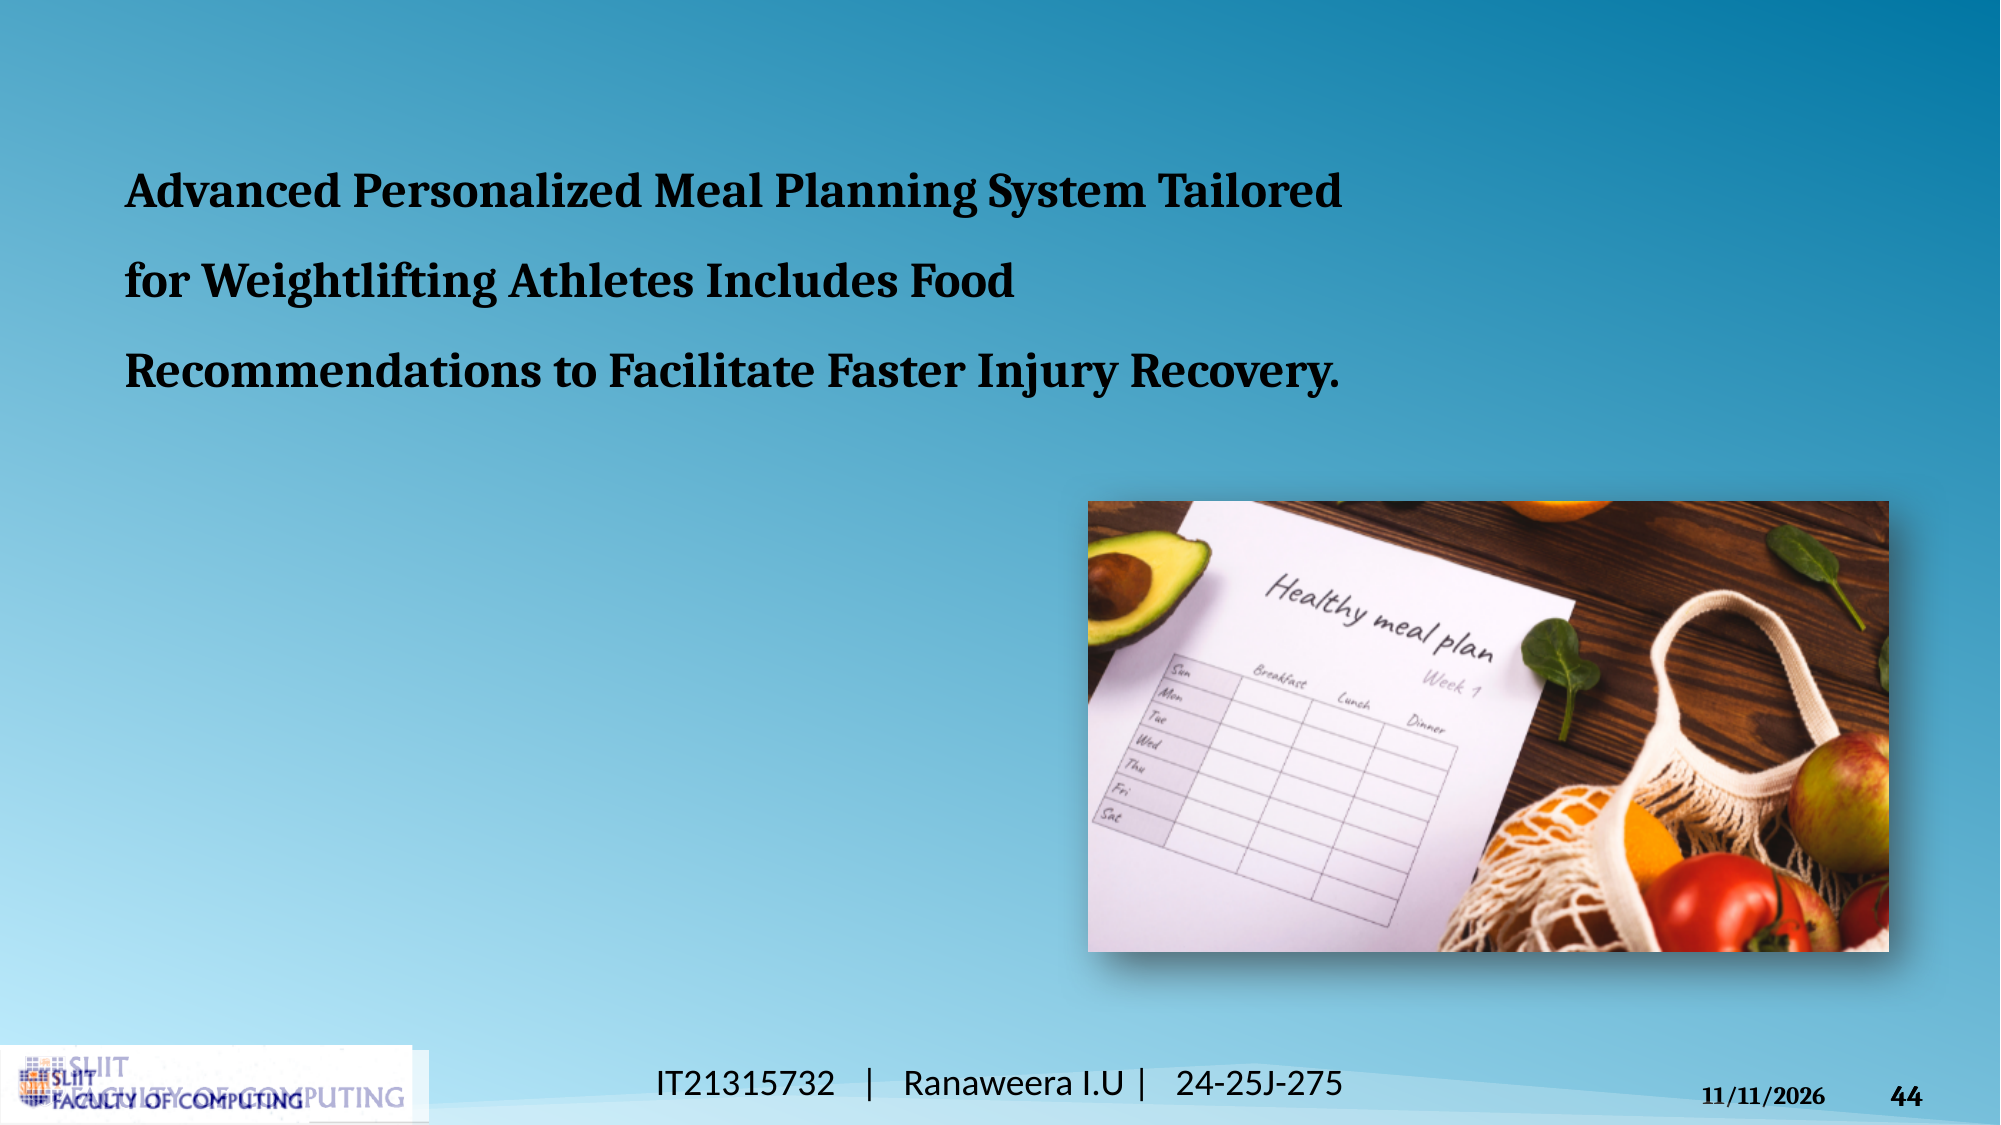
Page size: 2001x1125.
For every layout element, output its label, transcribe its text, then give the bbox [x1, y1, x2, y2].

text_box Advanced Personalized Meal Planning System Tailored for Weightlifting Athletes Includes Food Recommendations to Facilitate Faster Injury Recovery. [109, 120, 1364, 406]
text_box IT21315732 | Ranaweera I.U | 24-25J-275 [500, 1050, 1500, 1111]
picture [0, 1045, 429, 1125]
picture [1088, 501, 1889, 952]
